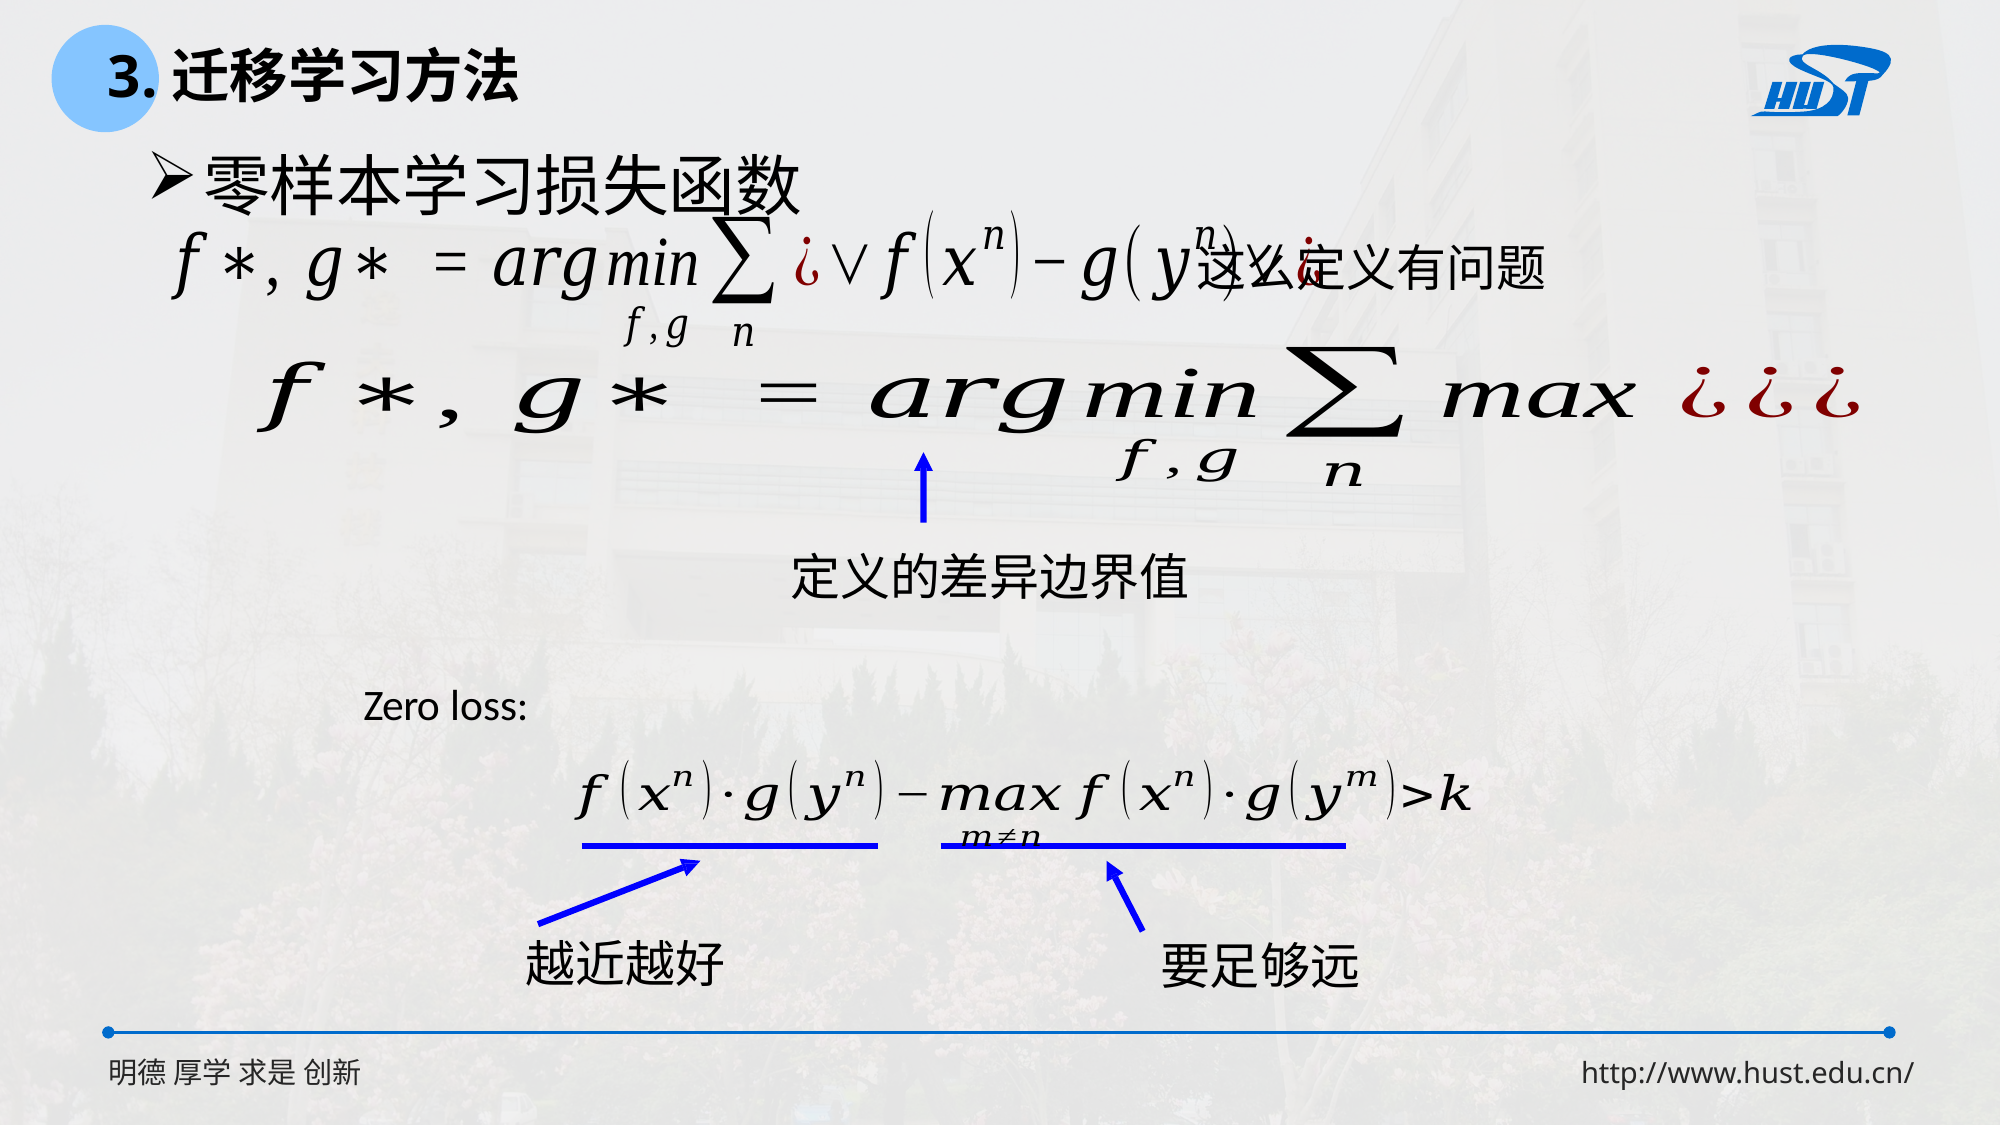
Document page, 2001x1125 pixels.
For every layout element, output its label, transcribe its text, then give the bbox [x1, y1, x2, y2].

text_box [1106, 860, 1146, 933]
text_box [536, 858, 701, 928]
text_box 这么定义有问题 [1194, 234, 1646, 297]
list 3.迁移学习方法 [93, 43, 1314, 114]
text_box [914, 452, 933, 523]
text_box 定义的差异边界值 [393, 543, 1226, 606]
text_box 零样本学习损失函数 [132, 120, 1974, 231]
